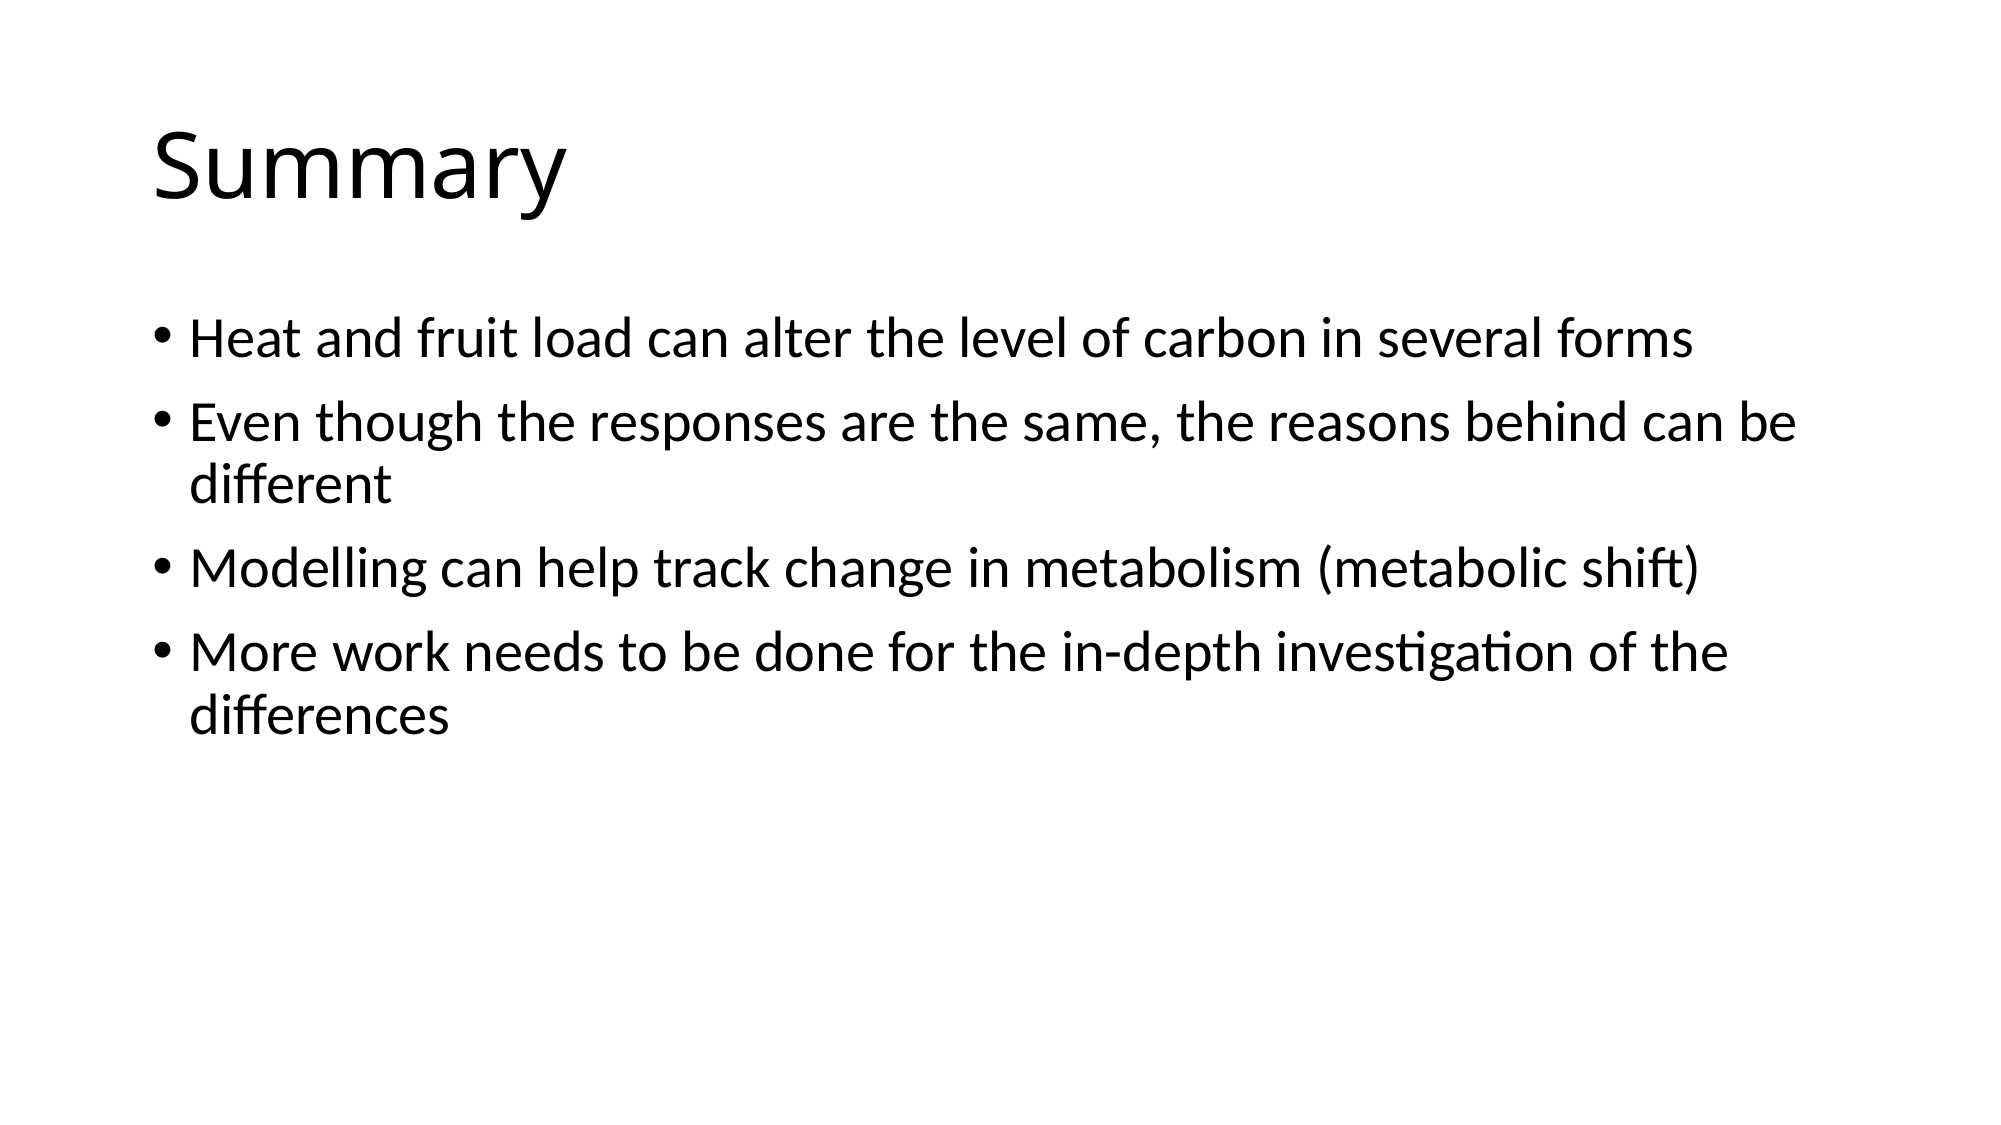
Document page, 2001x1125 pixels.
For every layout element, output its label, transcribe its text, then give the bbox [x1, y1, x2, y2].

title Summary [137, 59, 1863, 278]
list Heat and fruit load can alter the level of carbon in several forms Even though the responses are the same, the reasons behind can be different Modelling can help track change in metabolism (metabolic shift) More work needs to be done for the in-depth investigation of the differences [137, 299, 1863, 1014]
